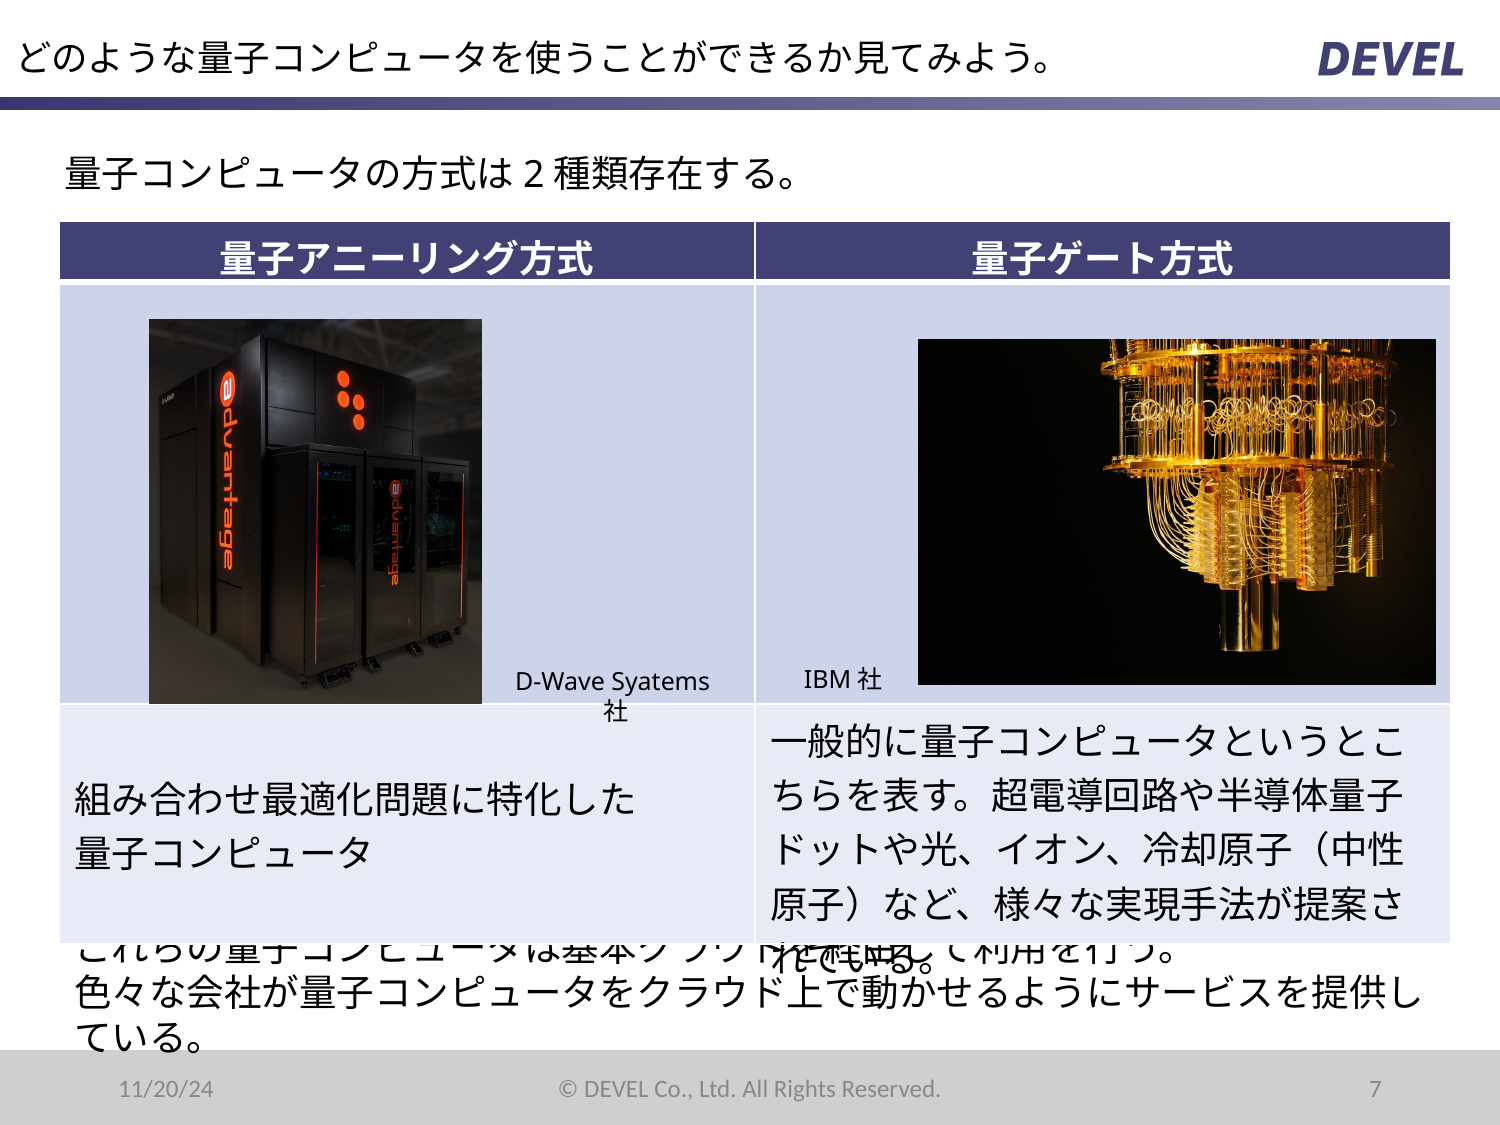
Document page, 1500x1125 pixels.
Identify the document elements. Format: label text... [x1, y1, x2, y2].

footer © DEVEL Co., Ltd. All Rights Reserved. [496, 1067, 1004, 1118]
slide_number ‹#› [1059, 1067, 1397, 1118]
title どのような量子コンピュータを使うことができるか見てみよう。 [0, 22, 1294, 98]
table_header 量子アニーリング方式 [60, 222, 754, 279]
picture [1274, 0, 1486, 121]
table_cell [60, 285, 754, 703]
table_cell 組み合わせ最適化問題に特化した 量子コンピュータ [60, 705, 754, 943]
text_box D-Wave Syatems社 [493, 658, 739, 733]
table_cell [756, 285, 1450, 703]
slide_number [103, 1067, 441, 1118]
picture [149, 319, 483, 704]
picture [917, 338, 1436, 685]
text_box 量子コンピュータの方式は2種類存在する。 [49, 142, 1451, 203]
table_header 量子ゲート方式 [756, 222, 1450, 279]
text_box これらの量子コンピュータは基本クラウドを経由して利用を行う。 色々な会社が量子コンピュータをクラウド上で動かせるようにサービスを提供している。 [59, 945, 1451, 1067]
text_box IBM社 [738, 656, 949, 701]
table_cell 一般的に量子コンピュータというとこちらを表す。超電導回路や半導体量子ドットや光、イオン、冷却原子（中性原子）など、様々な実現手法が提案されている。 [756, 705, 1450, 943]
